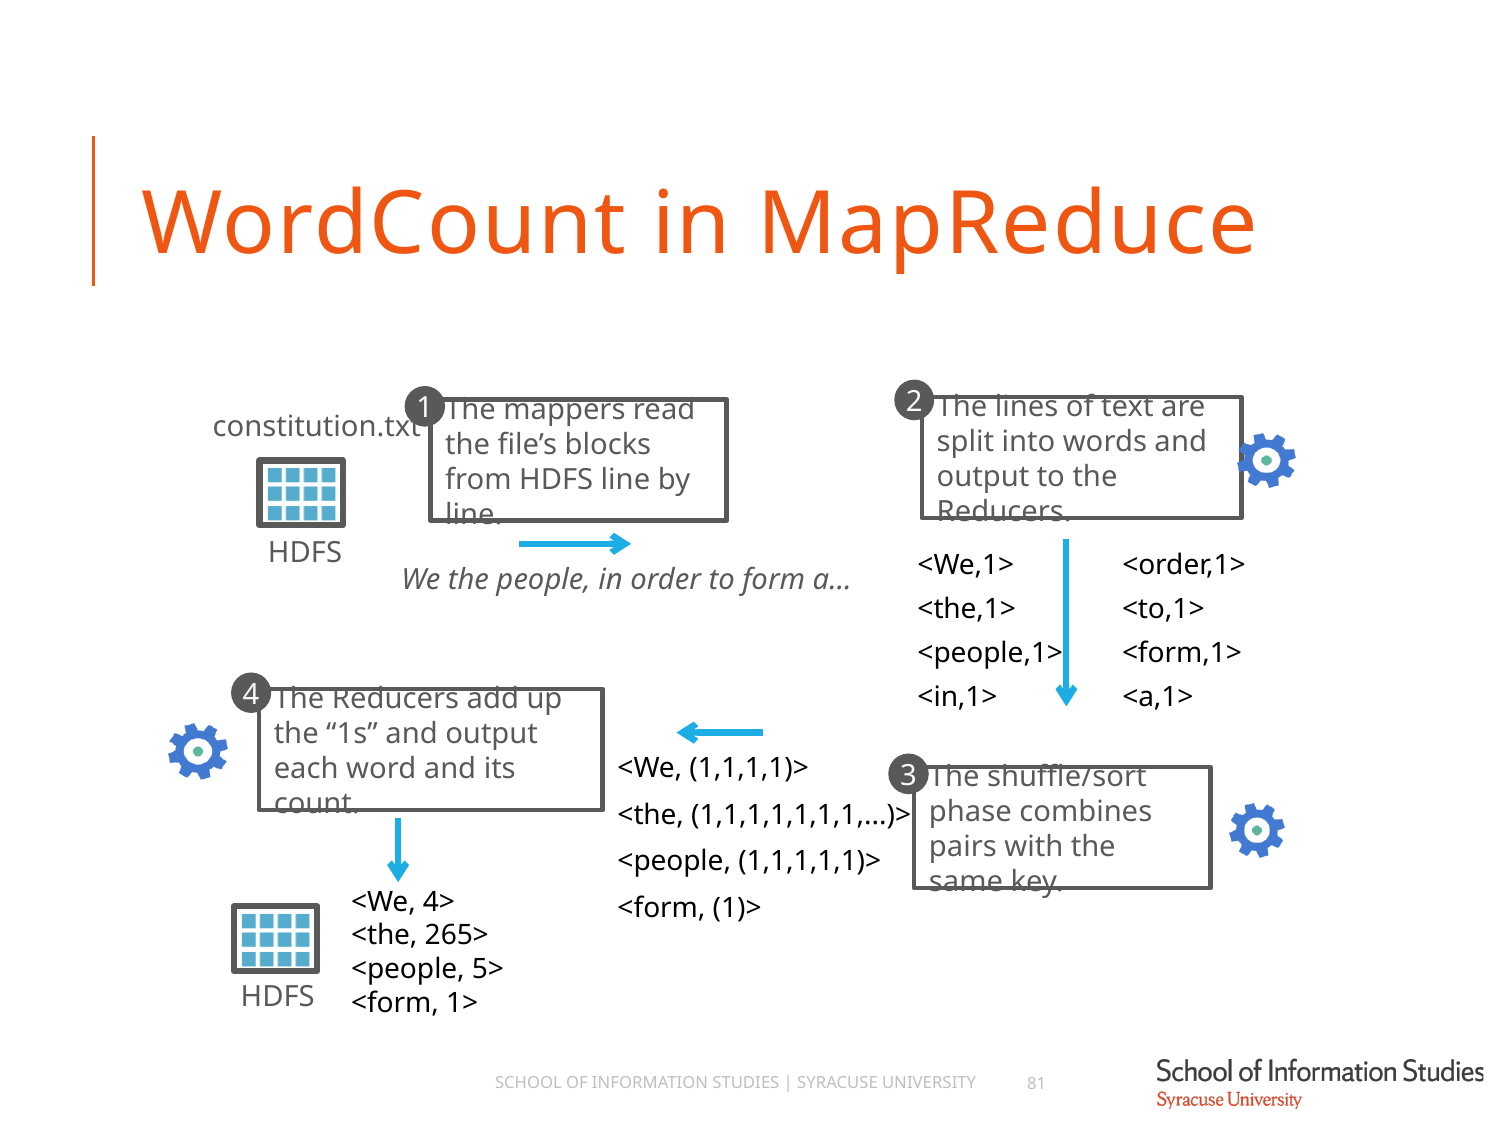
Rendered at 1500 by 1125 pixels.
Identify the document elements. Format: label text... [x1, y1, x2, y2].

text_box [159, 672, 603, 1028]
slide_number 81 [1012, 1061, 1149, 1107]
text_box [201, 385, 802, 602]
footer School of Information Studies | Syracuse University [283, 1061, 993, 1106]
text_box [894, 379, 1305, 721]
title WordCount in MapReduce [126, 96, 1322, 342]
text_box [608, 732, 1294, 932]
